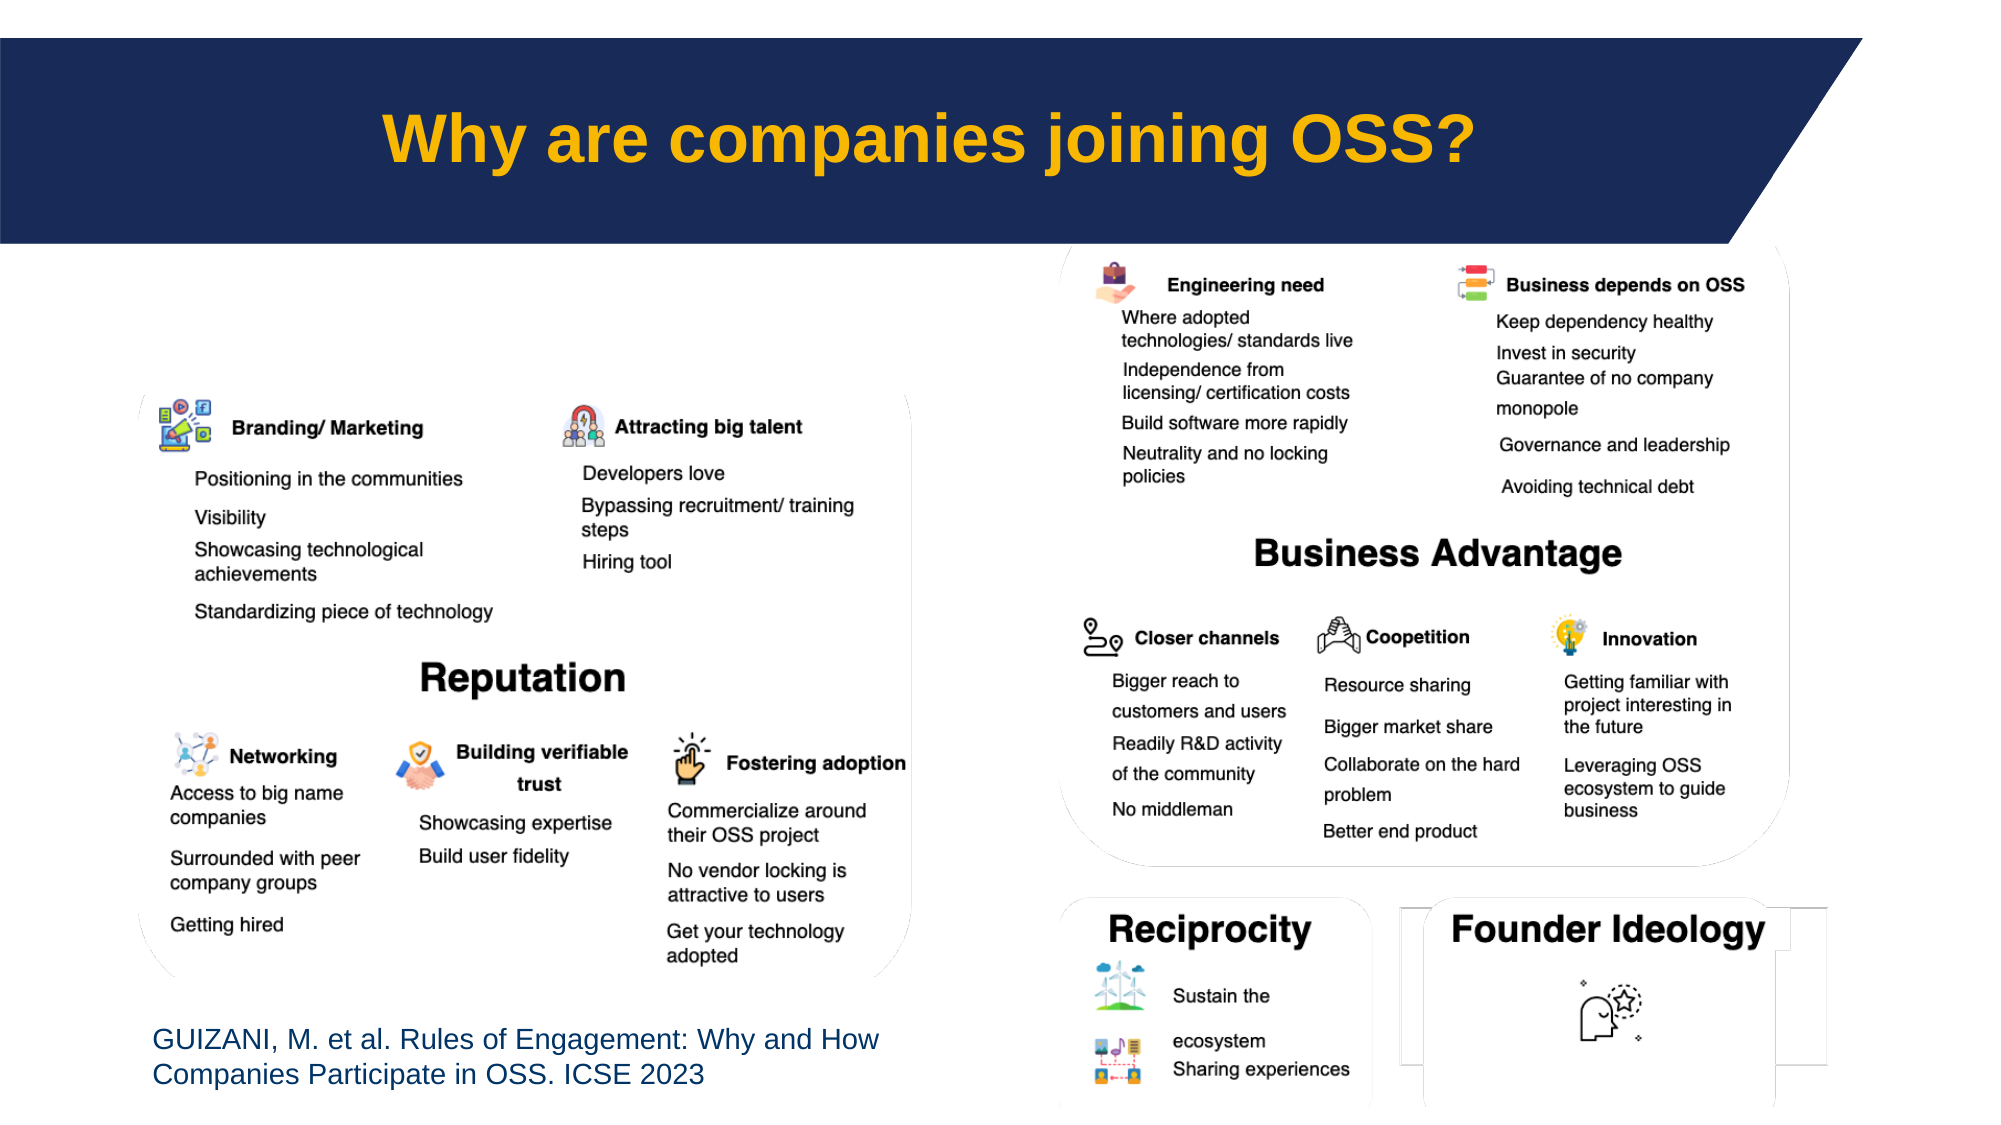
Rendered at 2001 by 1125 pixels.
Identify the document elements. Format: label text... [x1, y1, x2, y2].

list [137, 395, 954, 977]
text_box GUIZANI, M. et al. Rules of Engagement: Why and How Companies Participate in OSS. ICSE 2023 [137, 1013, 1030, 1098]
title Why are companies joining OSS? [137, 59, 1724, 221]
picture [1058, 246, 1829, 1107]
picture [0, 38, 1863, 244]
